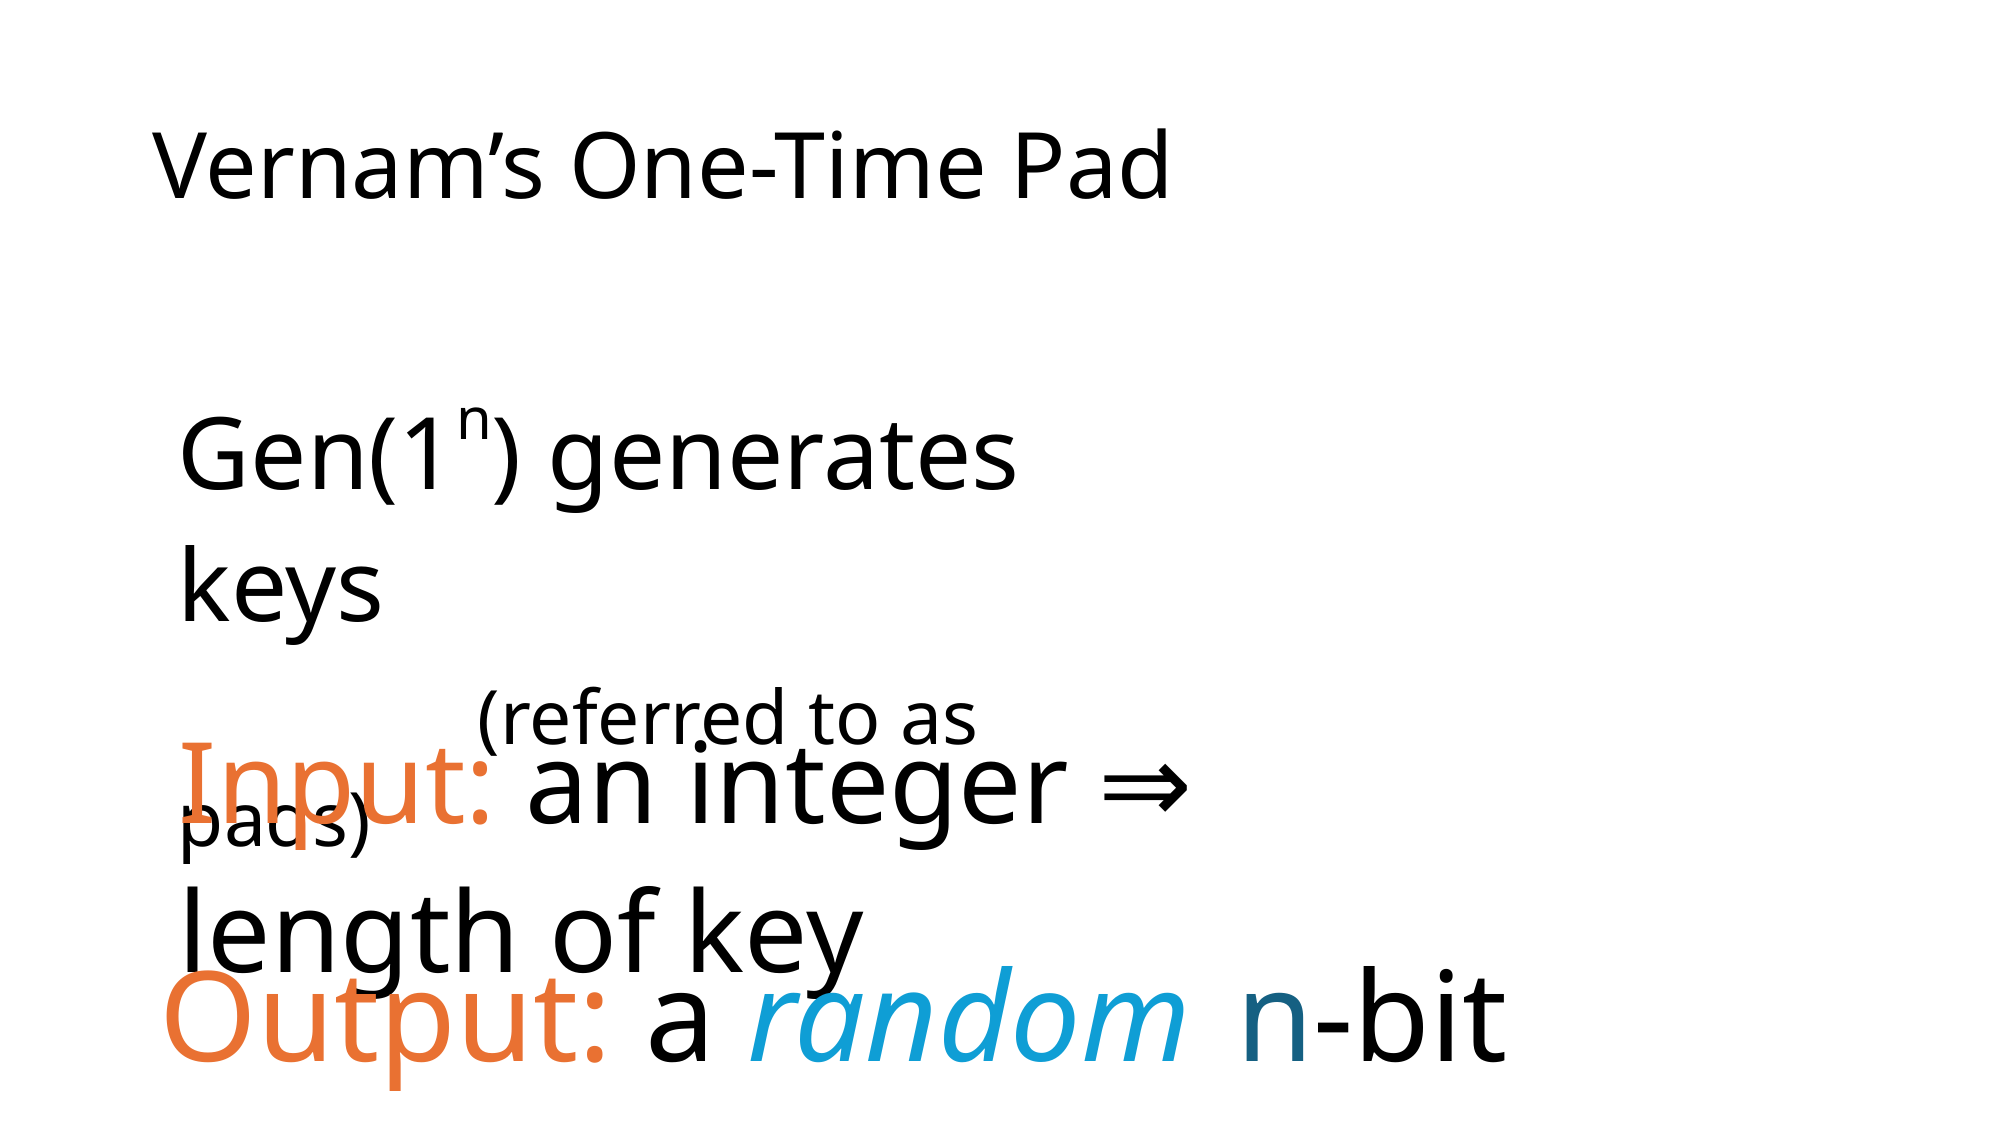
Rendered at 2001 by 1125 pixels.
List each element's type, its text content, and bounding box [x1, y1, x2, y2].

text_box Output: a random n-bit string, k∈{0，1}ⁿ [69, 913, 1863, 1125]
text_box Gen(1n) generates keys (referred to as pads) [163, 361, 1163, 690]
title Vernam’s One-Time Pad [137, 59, 1863, 278]
text_box Input: an integer ⇒ length of key [89, 690, 1324, 913]
